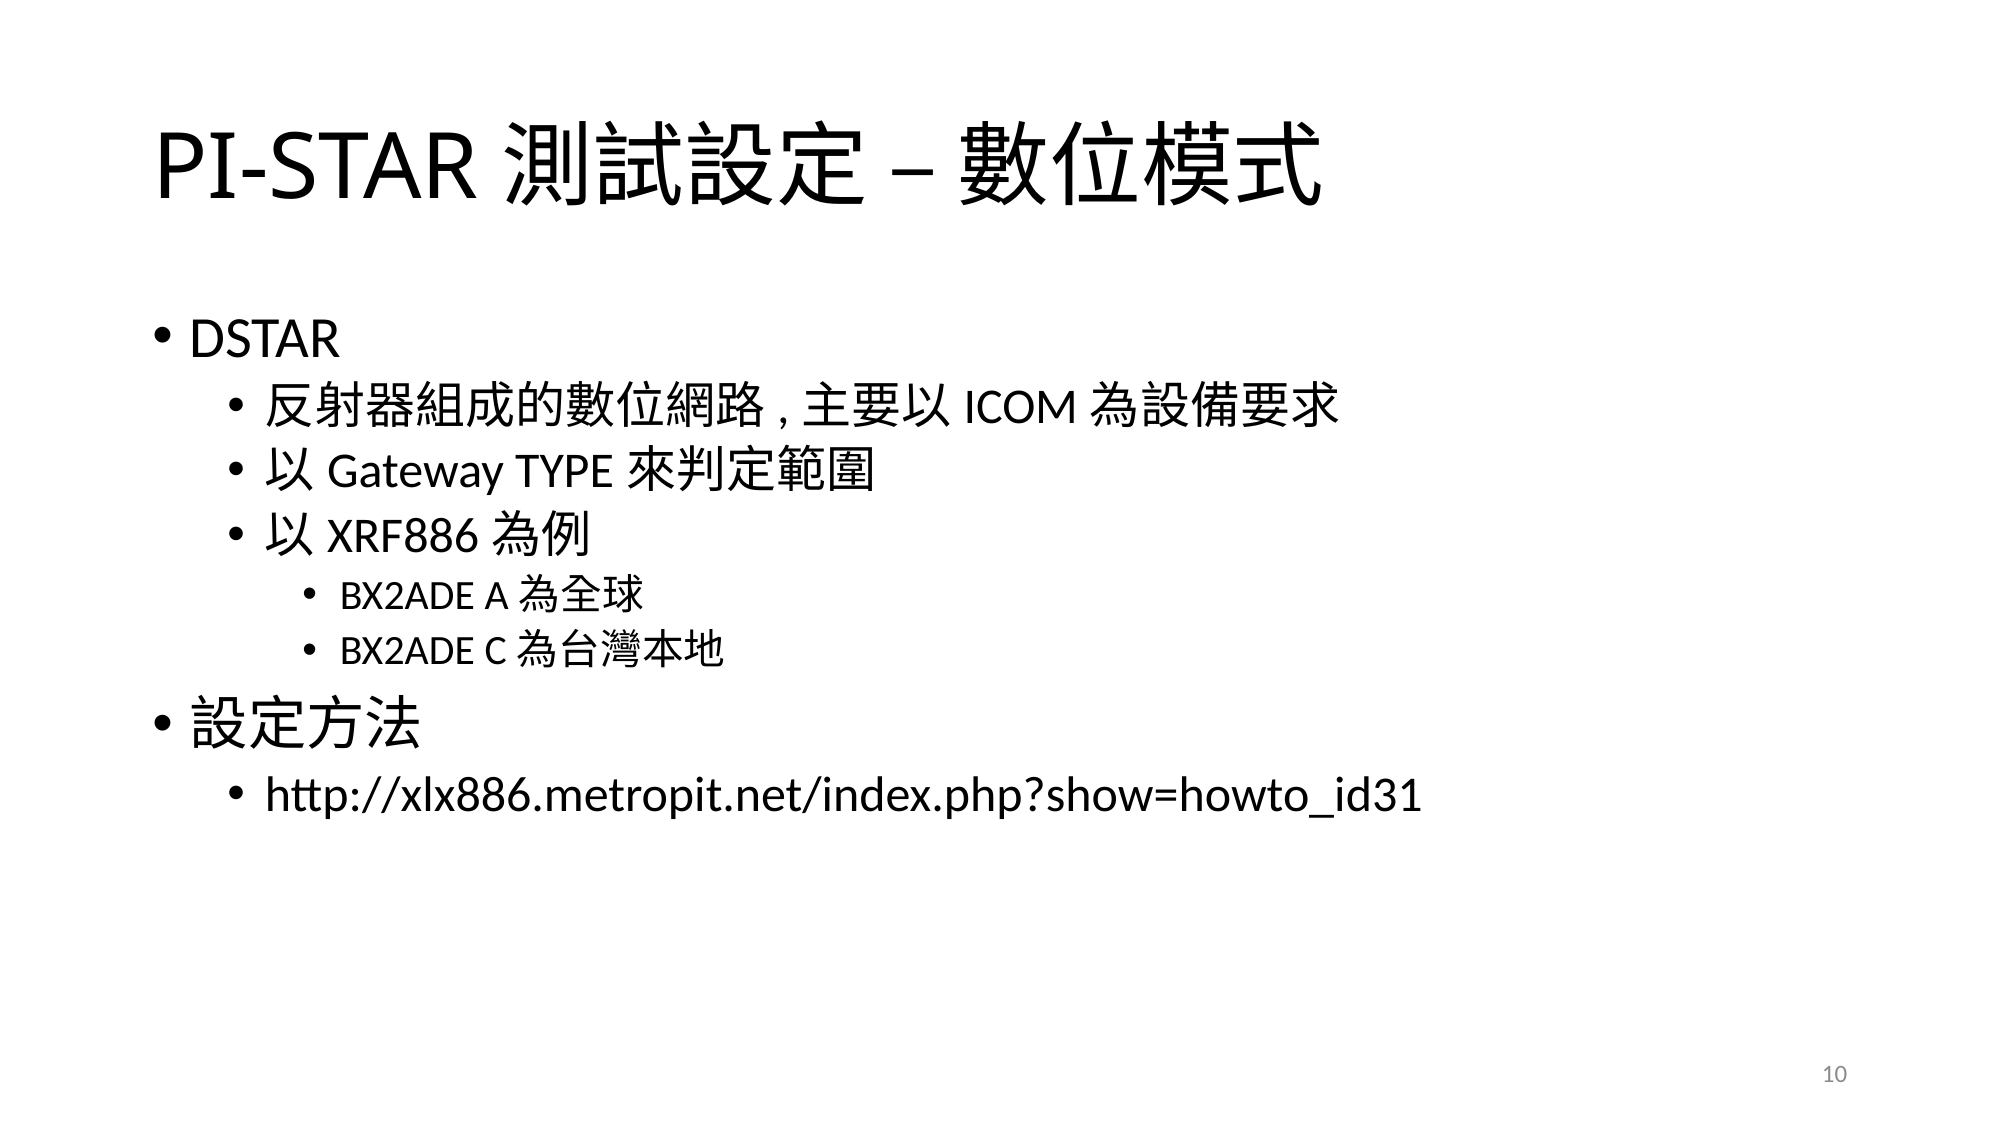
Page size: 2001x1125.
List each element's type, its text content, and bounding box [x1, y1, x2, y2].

list DSTAR 反射器組成的數位網路,主要以ICOM為設備要求 以Gateway TYPE來判定範圍 以XRF886為例 BX2ADE A為全球 BX2ADE C為台灣本地 設定方法 http://xlx886.metropit.net/index.php?show=howto_id31 [137, 299, 1863, 1014]
title PI-STAR測試設定 – 數位模式 [137, 59, 1863, 278]
slide_number 10 [1412, 1042, 1863, 1103]
